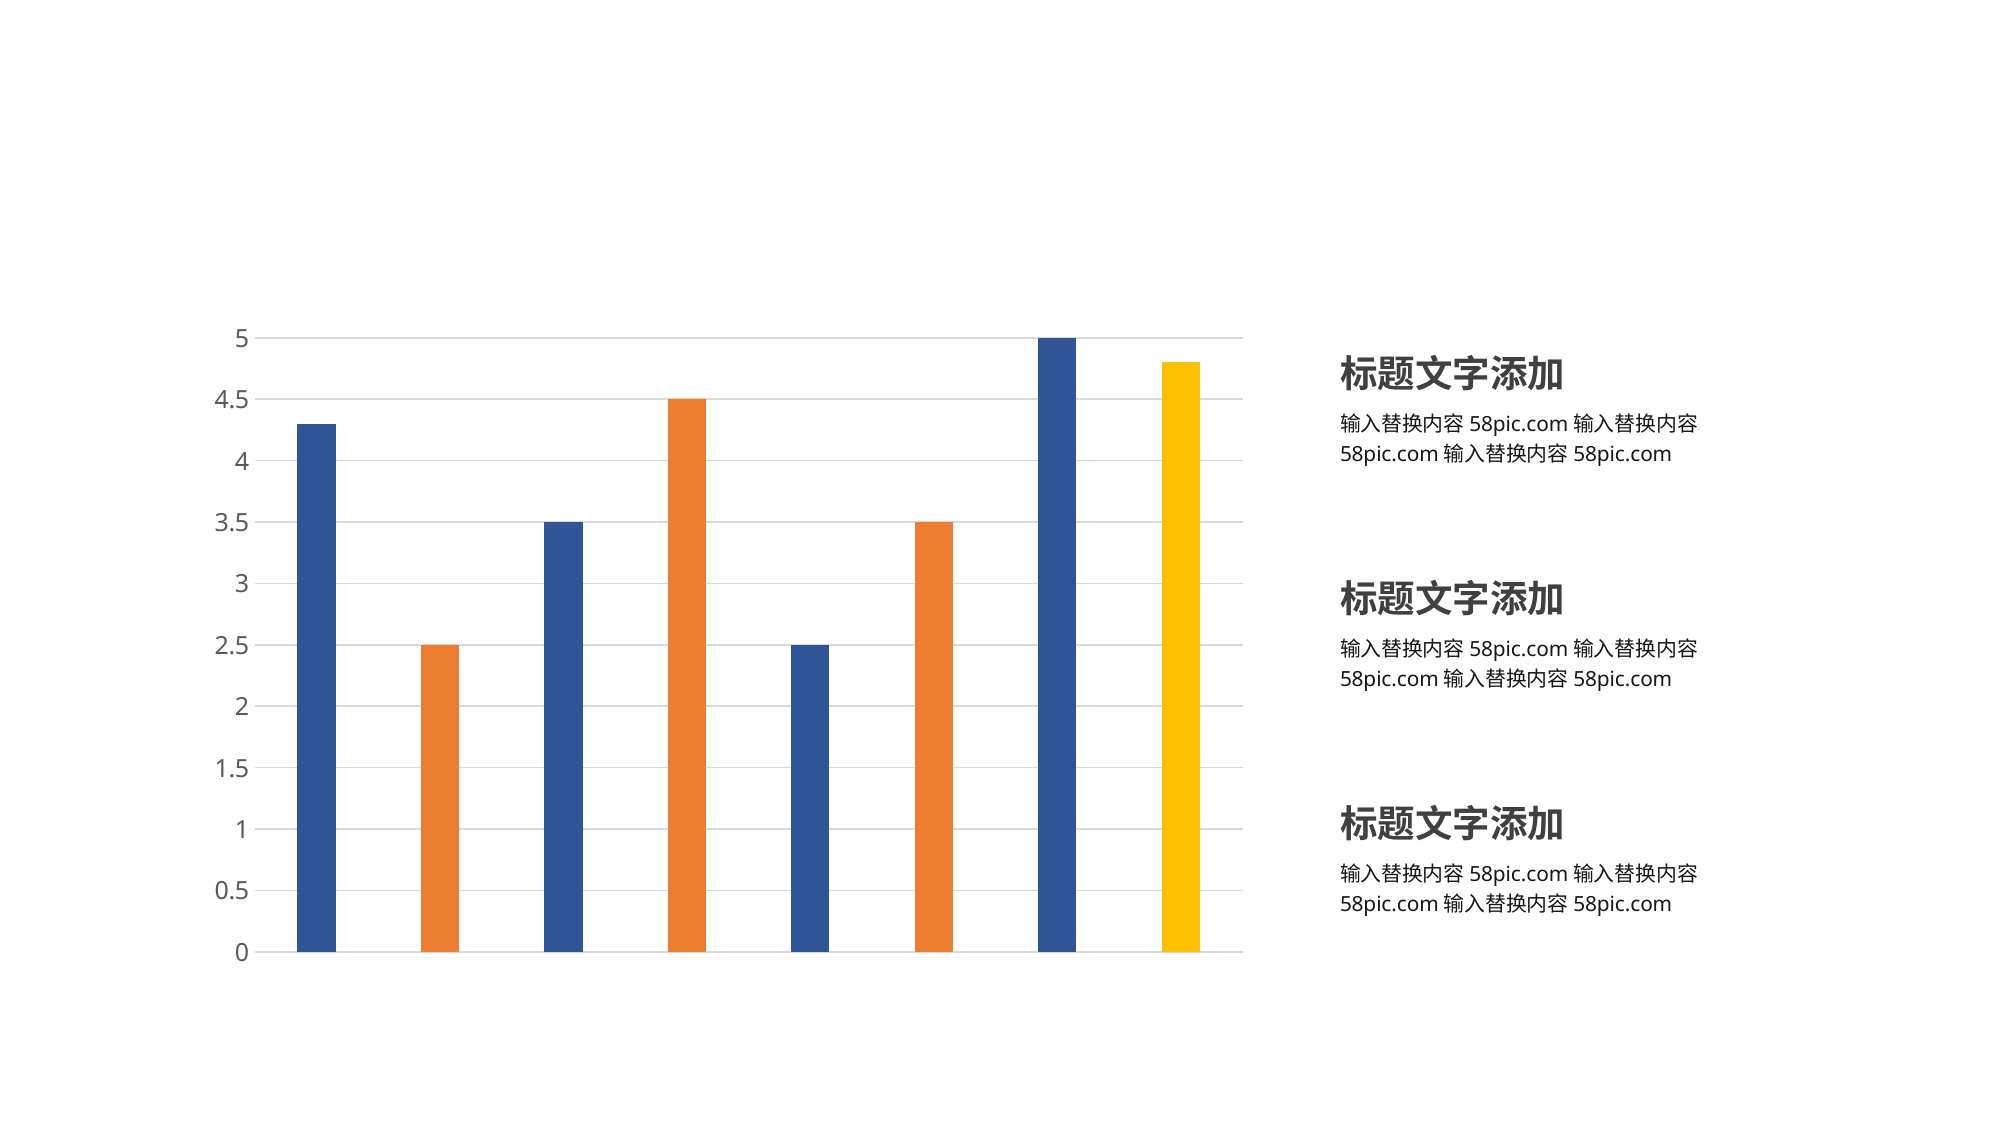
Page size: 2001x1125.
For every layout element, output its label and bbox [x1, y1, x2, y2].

chart [193, 307, 1265, 983]
text_box [1325, 567, 1788, 700]
text_box [1325, 342, 1788, 474]
text_box [1325, 793, 1788, 925]
